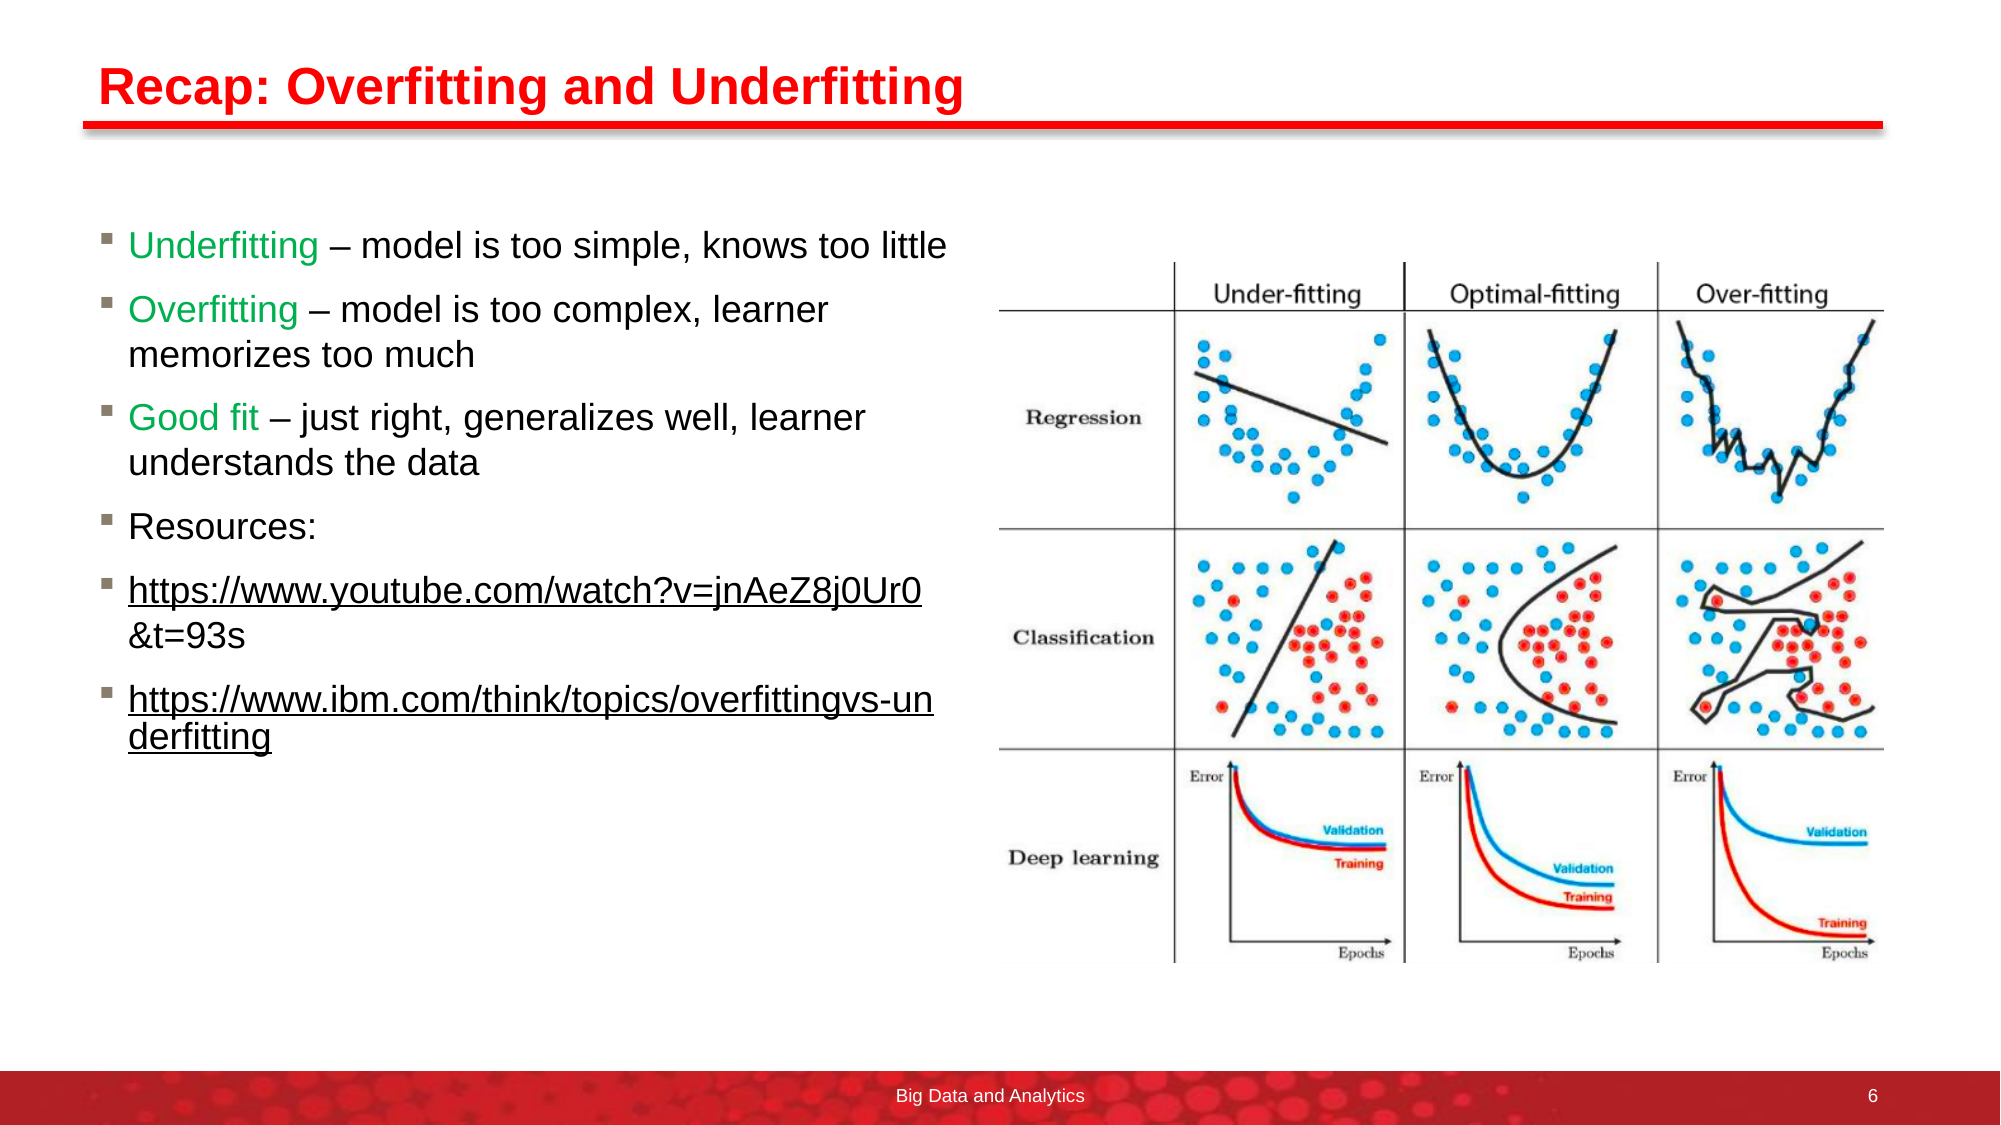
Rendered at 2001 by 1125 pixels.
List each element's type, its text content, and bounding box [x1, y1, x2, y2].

slide_number 6 [1426, 1079, 1894, 1115]
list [999, 261, 1884, 963]
picture [0, 1071, 2000, 1125]
list Underfitting – model is too simple, knows too little Overfitting – model is too complex, learner memorizes too much Good fit – just right, generalizes well, learner understands the data Resources: https://www.youtube.com/watch?v=jnAeZ8j0Ur0 &t=93s https://www.ibm.com/think/topics/overfittingvs-underfitting [83, 213, 967, 1012]
footer Big Data and Analytics [571, 1078, 1410, 1115]
title Recap: Overfitting and Underfitting [83, 45, 1884, 197]
